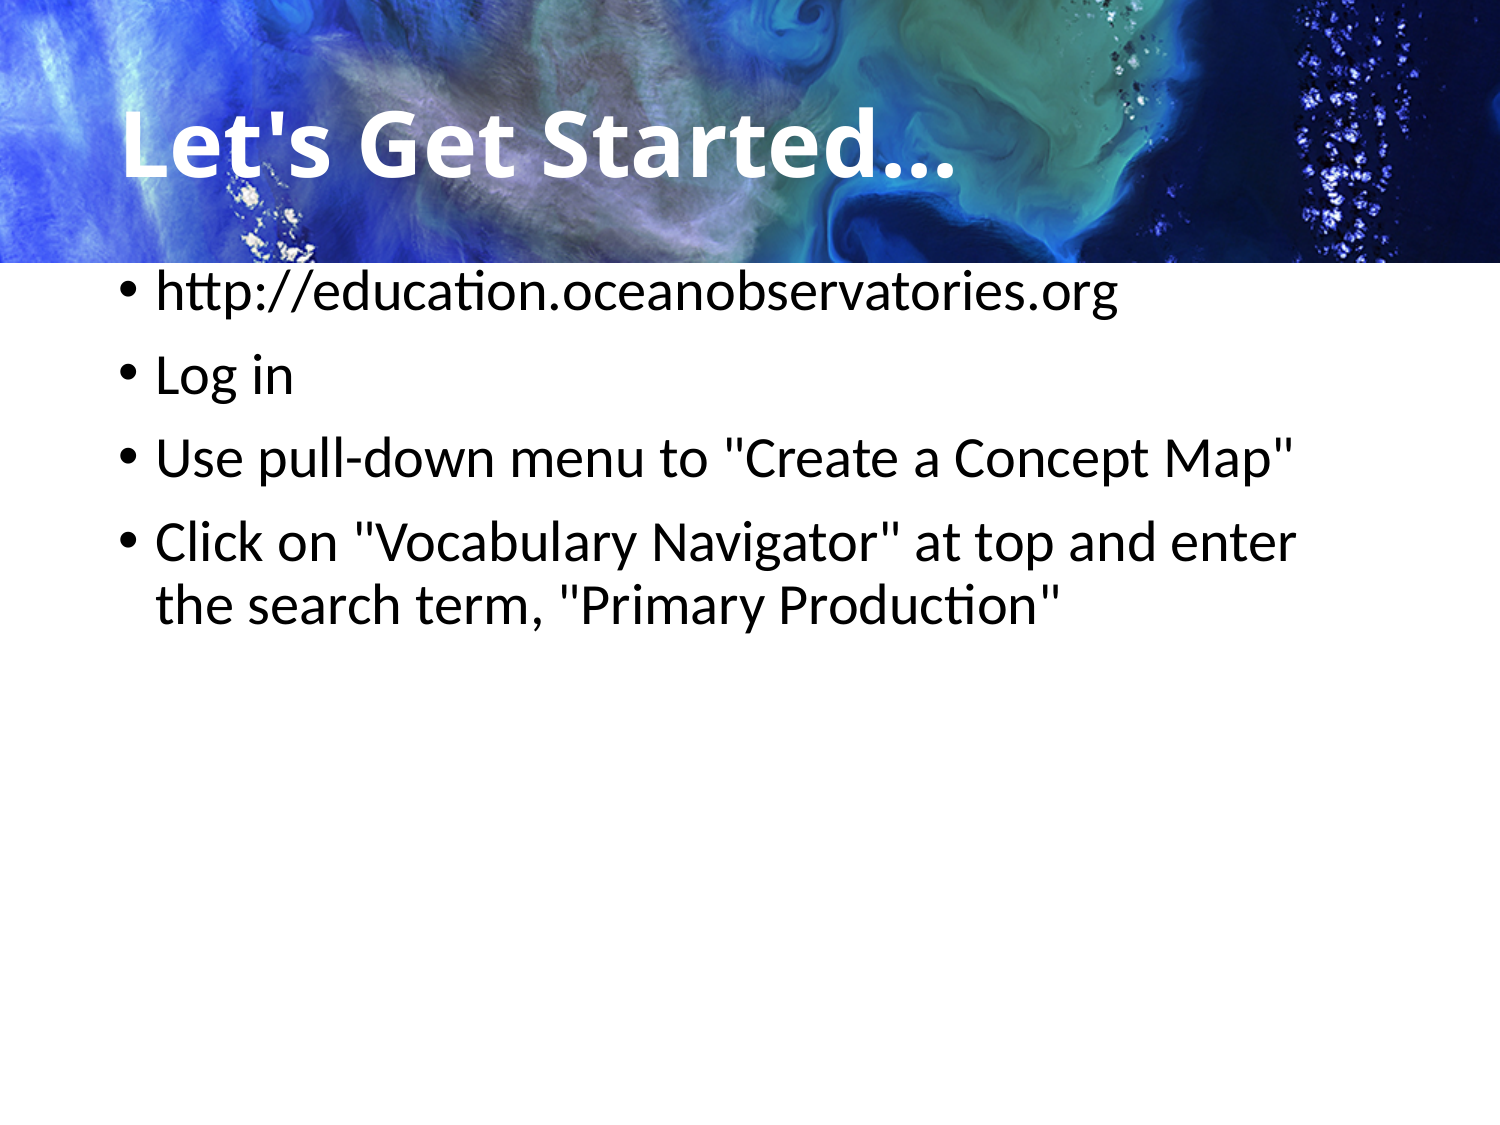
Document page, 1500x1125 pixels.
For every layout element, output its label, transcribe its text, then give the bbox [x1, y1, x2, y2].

list http://education.oceanobservatories.org Log in Use pull-down menu to "Create a Concept Map" Click on "Vocabulary Navigator" at top and enter the search term, "Primary Production" [103, 263, 1397, 967]
picture [0, 0, 1500, 263]
